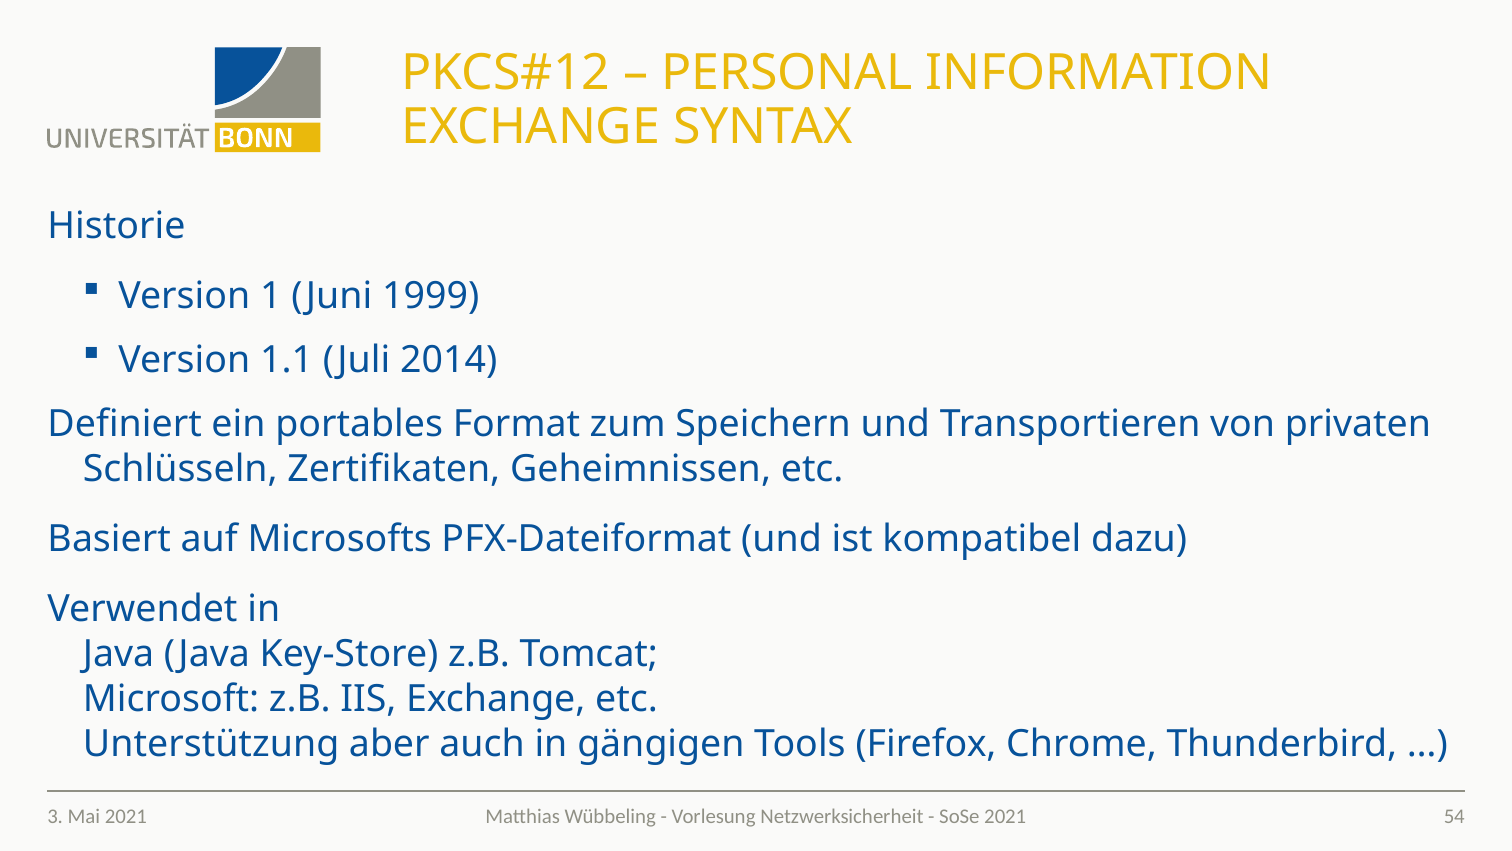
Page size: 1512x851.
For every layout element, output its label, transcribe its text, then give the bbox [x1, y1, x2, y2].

slide_number 54 [1370, 791, 1465, 839]
slide_number 3. Mai 2021 [47, 791, 189, 839]
list Historie Version 1 (Juni 1999) Version 1.1 (Juli 2014) Definiert ein portables Format zum Speichern und Transportieren von privaten Schlüsseln, Zertifikaten, Geheimnissen, etc. Basiert auf Microsofts PFX-Dateiformat (und ist kompatibel dazu) Verwendet in Java (Java Key-Store) z.B. Tomcat; Microsoft: z.B. IIS, Exchange, etc. Unterstützung aber auch in gängigen Tools (Firefox, Chrome, Thunderbird, …) [47, 200, 1465, 745]
title PKCS#12 – Personal information exchange syntax [401, 47, 1465, 154]
footer Matthias Wübbeling - Vorlesung Netzwerksicherheit - SoSe 2021 [342, 791, 1170, 839]
